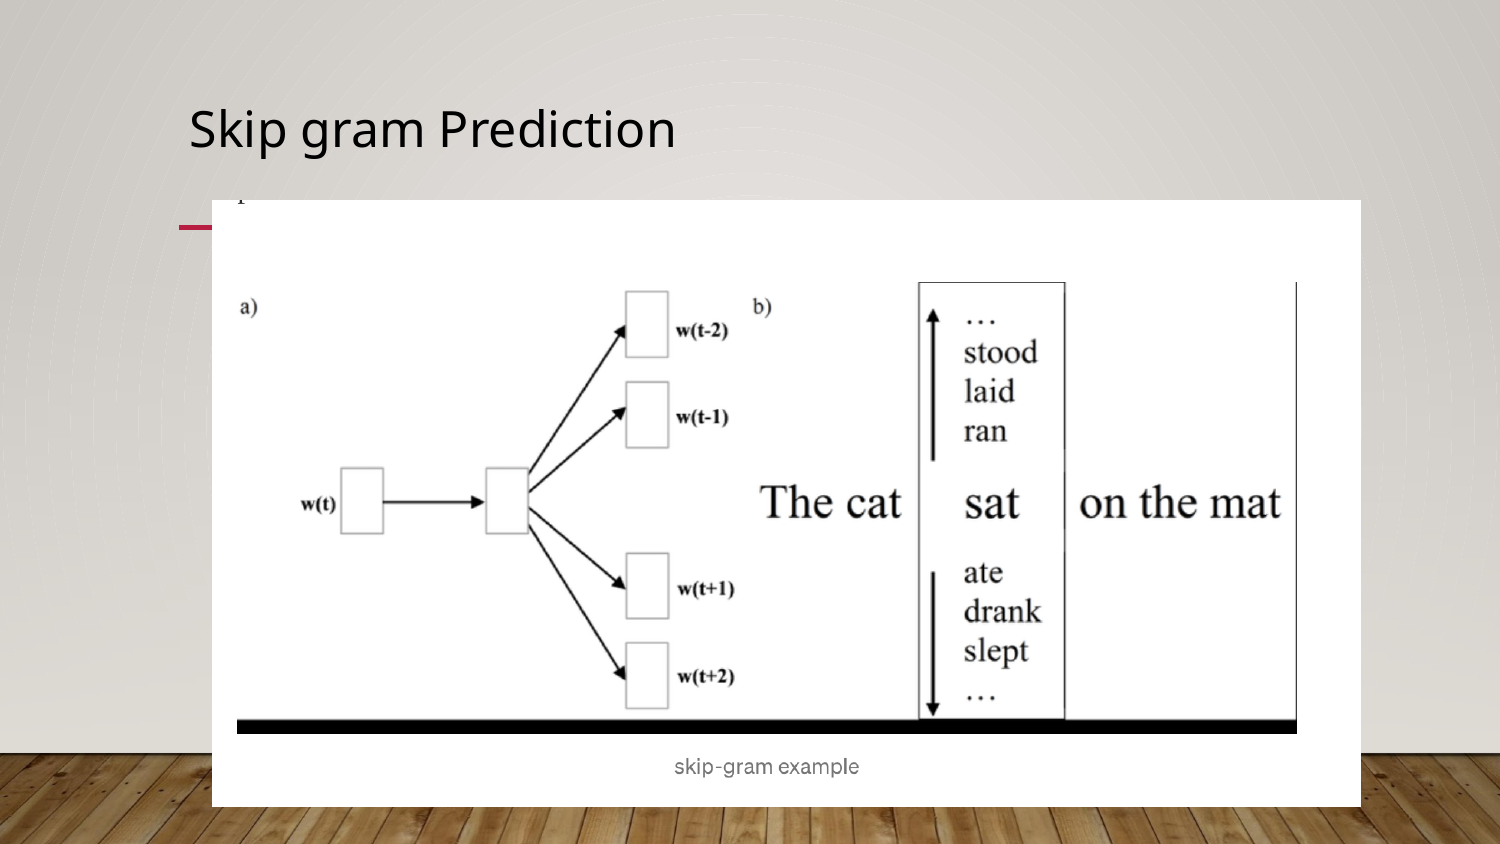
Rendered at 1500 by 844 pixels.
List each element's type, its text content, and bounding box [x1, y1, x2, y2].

title Skip gram Prediction [178, 98, 1361, 229]
picture [0, 200, 1500, 844]
